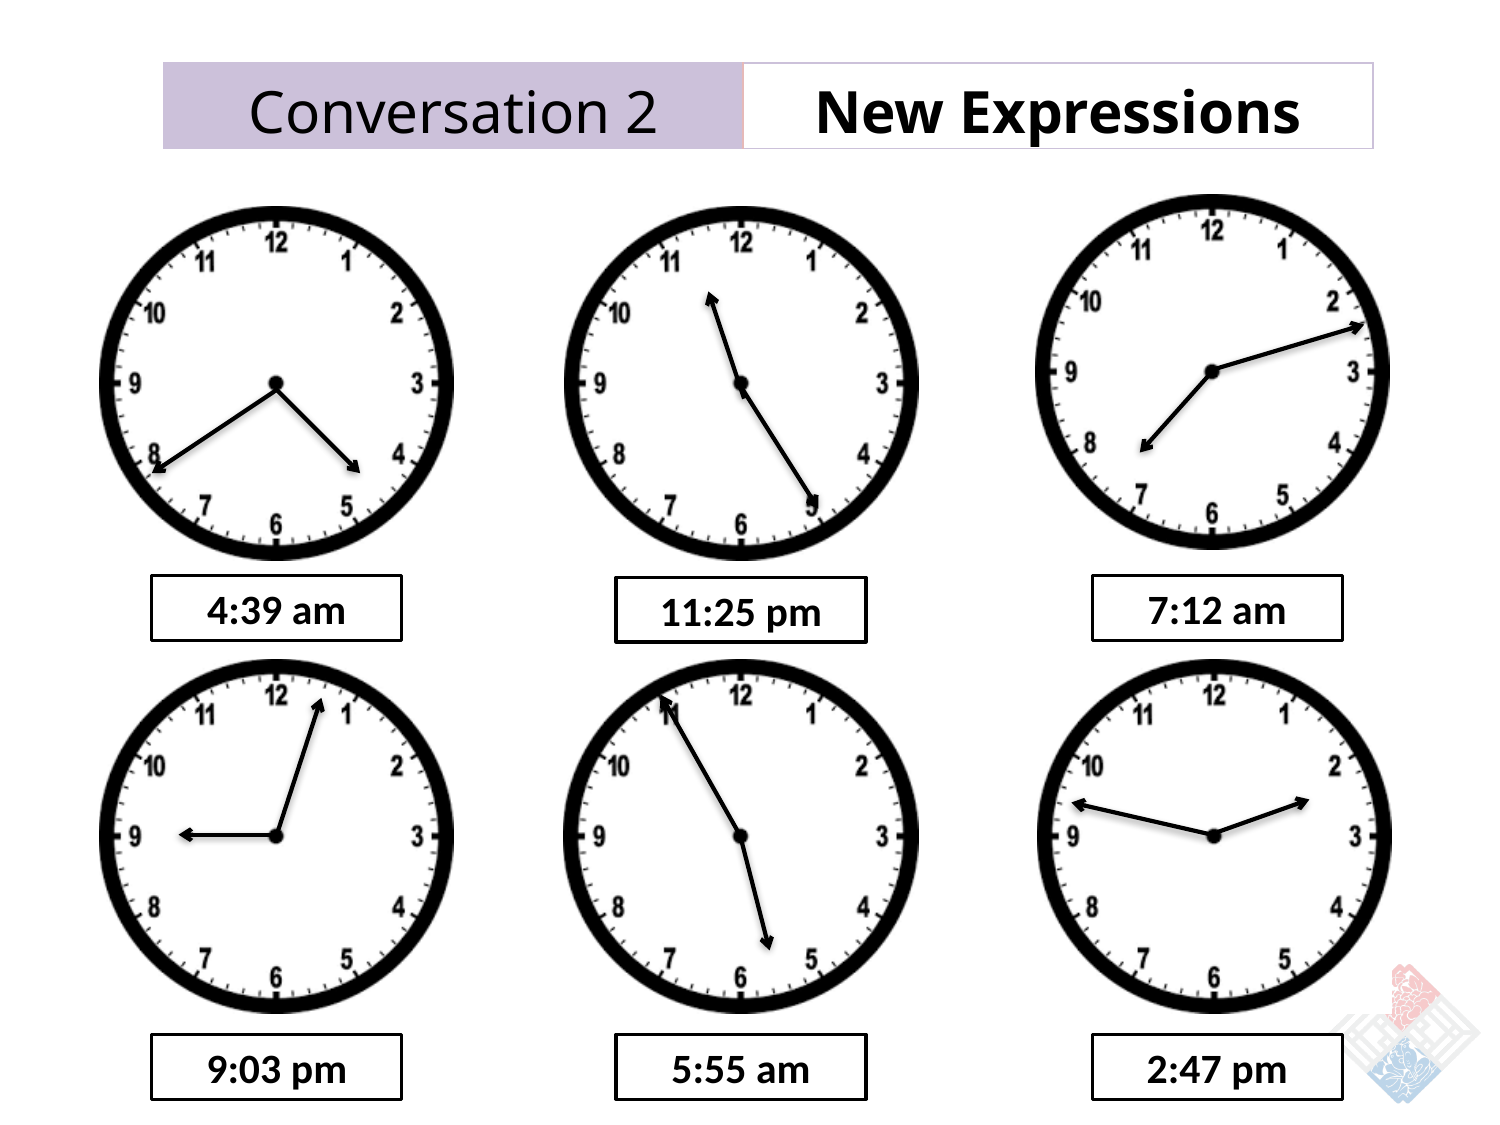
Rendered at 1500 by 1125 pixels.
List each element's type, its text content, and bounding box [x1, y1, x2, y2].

picture [1037, 659, 1393, 1015]
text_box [277, 389, 361, 474]
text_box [660, 694, 739, 832]
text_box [1216, 799, 1310, 833]
picture [564, 206, 919, 562]
picture [99, 659, 455, 1015]
text_box 2:47 pm [1090, 1032, 1344, 1101]
table_header New Expressions [744, 64, 1372, 148]
text_box 7:12 am [1090, 573, 1344, 642]
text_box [1213, 324, 1365, 370]
picture [563, 659, 919, 1015]
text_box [1071, 802, 1212, 836]
table_header Conversation 2 [165, 64, 742, 148]
picture [99, 206, 455, 562]
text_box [151, 389, 277, 474]
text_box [1139, 368, 1215, 453]
text_box 4:39 am [150, 573, 404, 642]
text_box 9:03 pm [150, 1032, 404, 1101]
text_box 5:55 am [614, 1032, 868, 1101]
text_box 11:25 pm [614, 575, 868, 644]
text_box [739, 834, 770, 951]
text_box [740, 386, 819, 509]
picture [1035, 194, 1391, 550]
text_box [708, 291, 745, 399]
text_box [276, 697, 322, 835]
